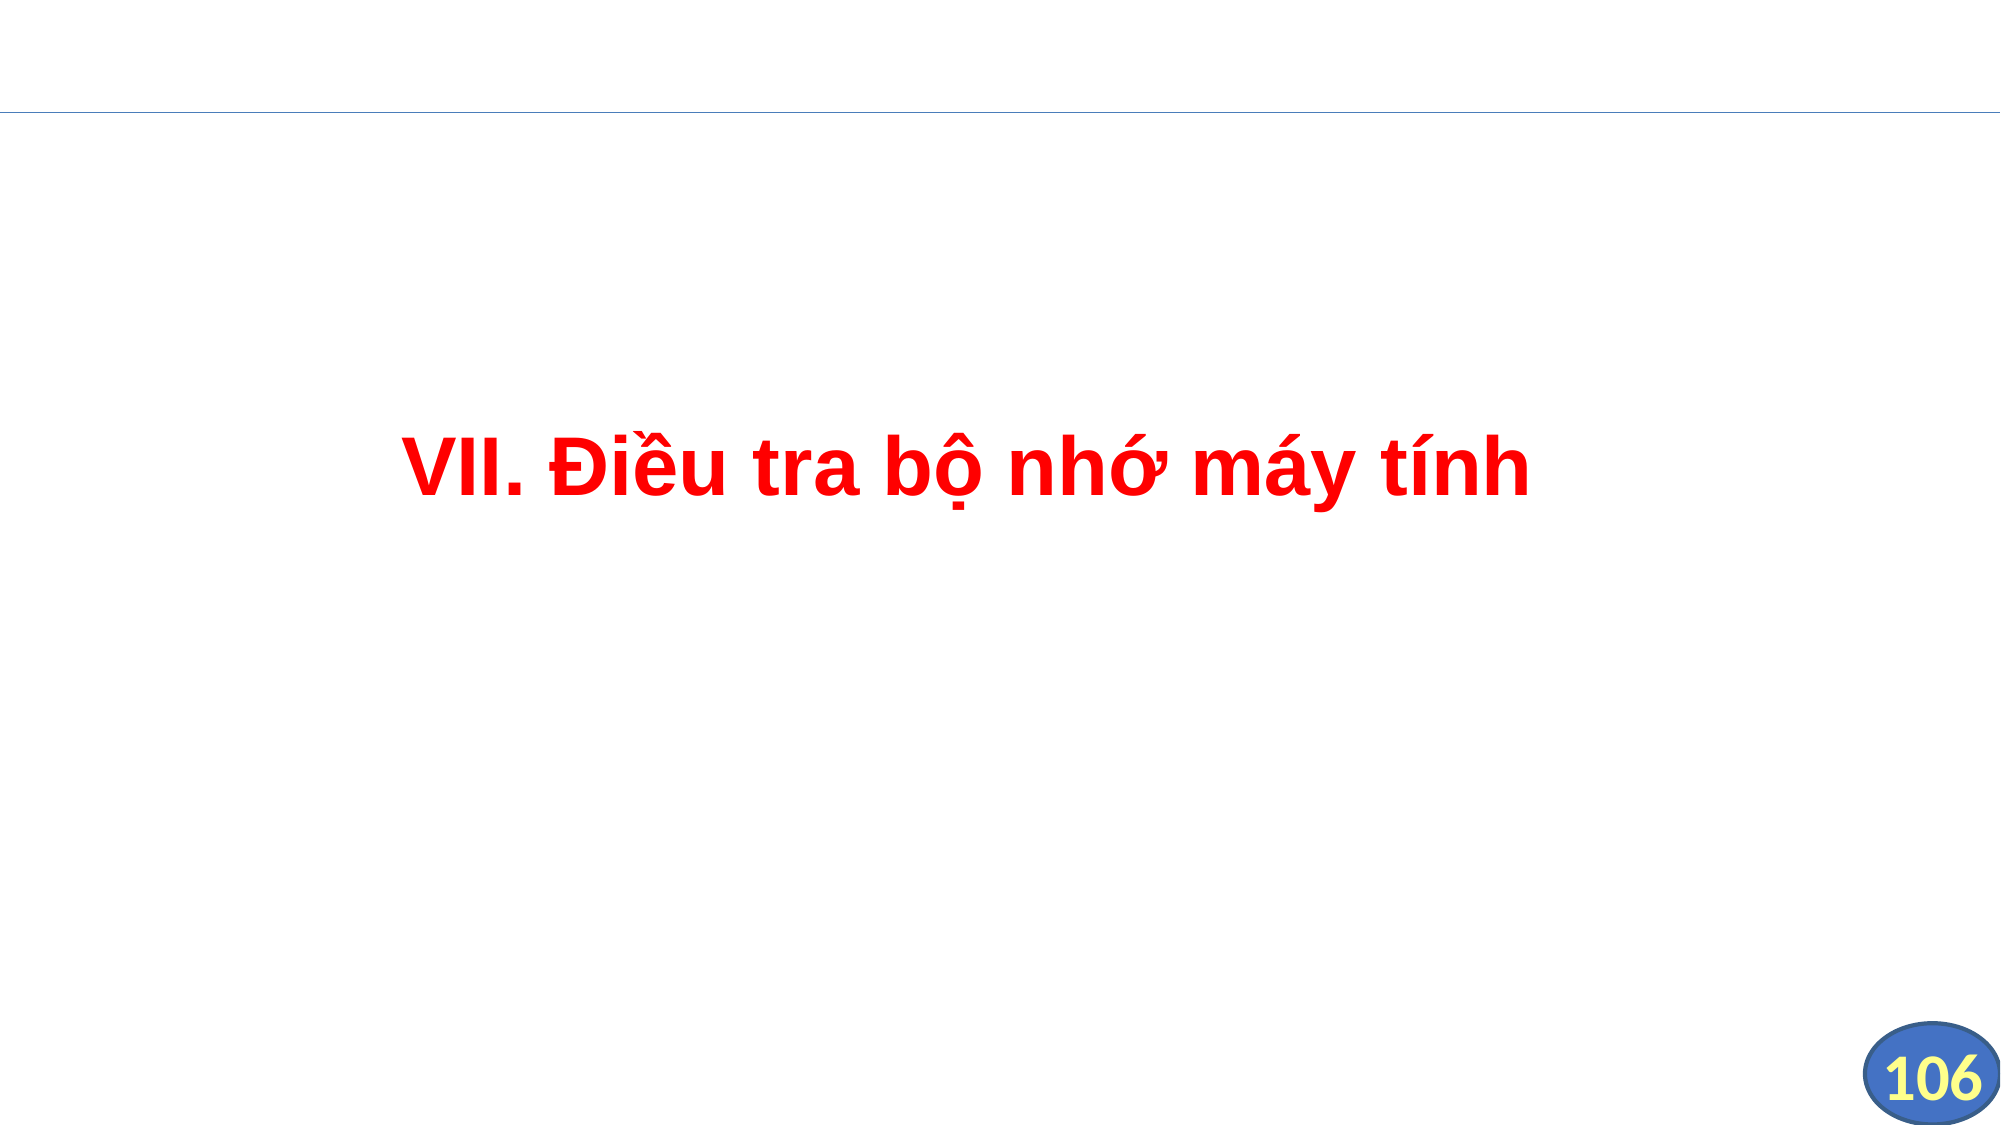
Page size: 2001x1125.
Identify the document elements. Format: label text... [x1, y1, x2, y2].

slide_number 106 [1866, 1023, 2000, 1125]
text_box VII. Điều tra bộ nhớ máy tính [386, 404, 1879, 520]
